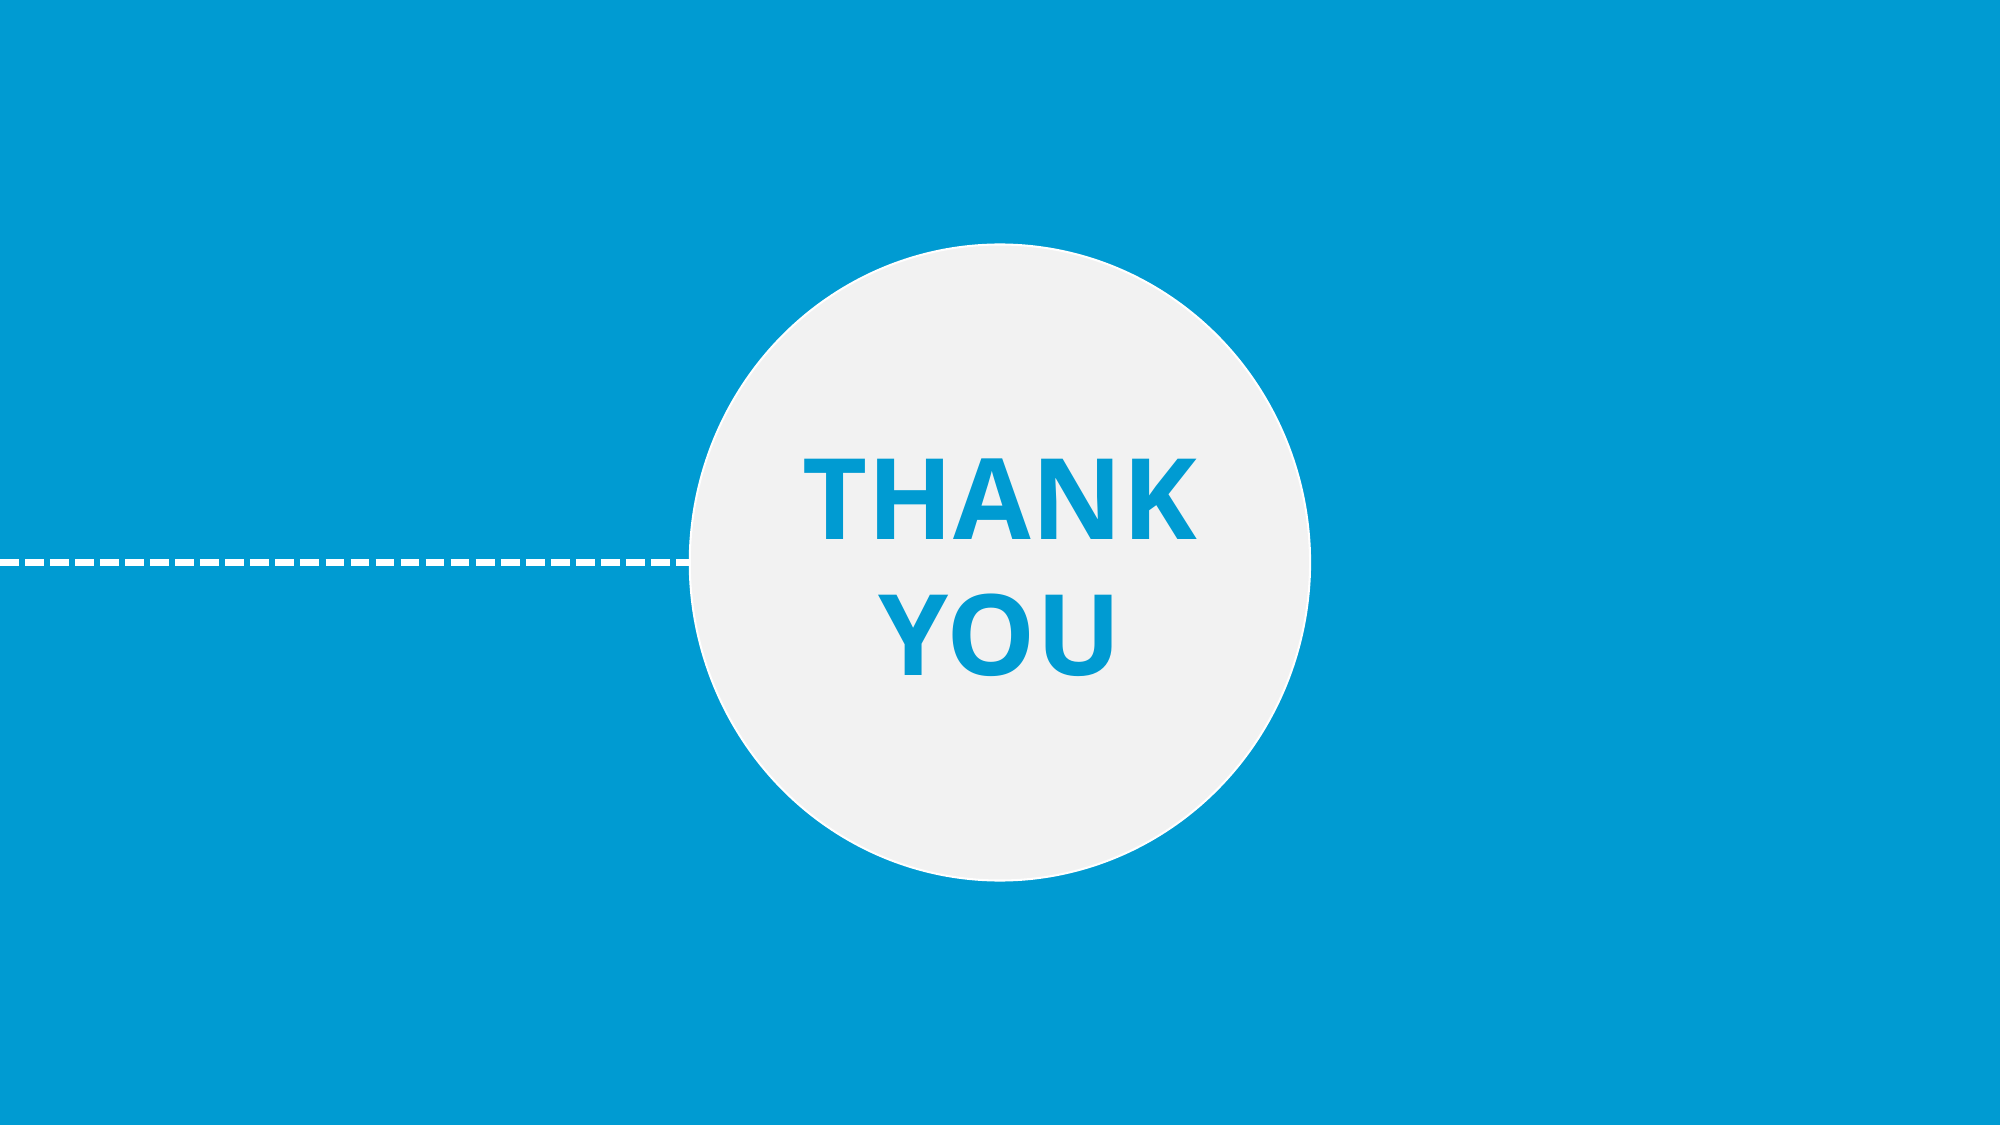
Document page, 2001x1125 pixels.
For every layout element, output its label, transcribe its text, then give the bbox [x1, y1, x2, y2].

text_box THANK YOU [688, 243, 1312, 882]
